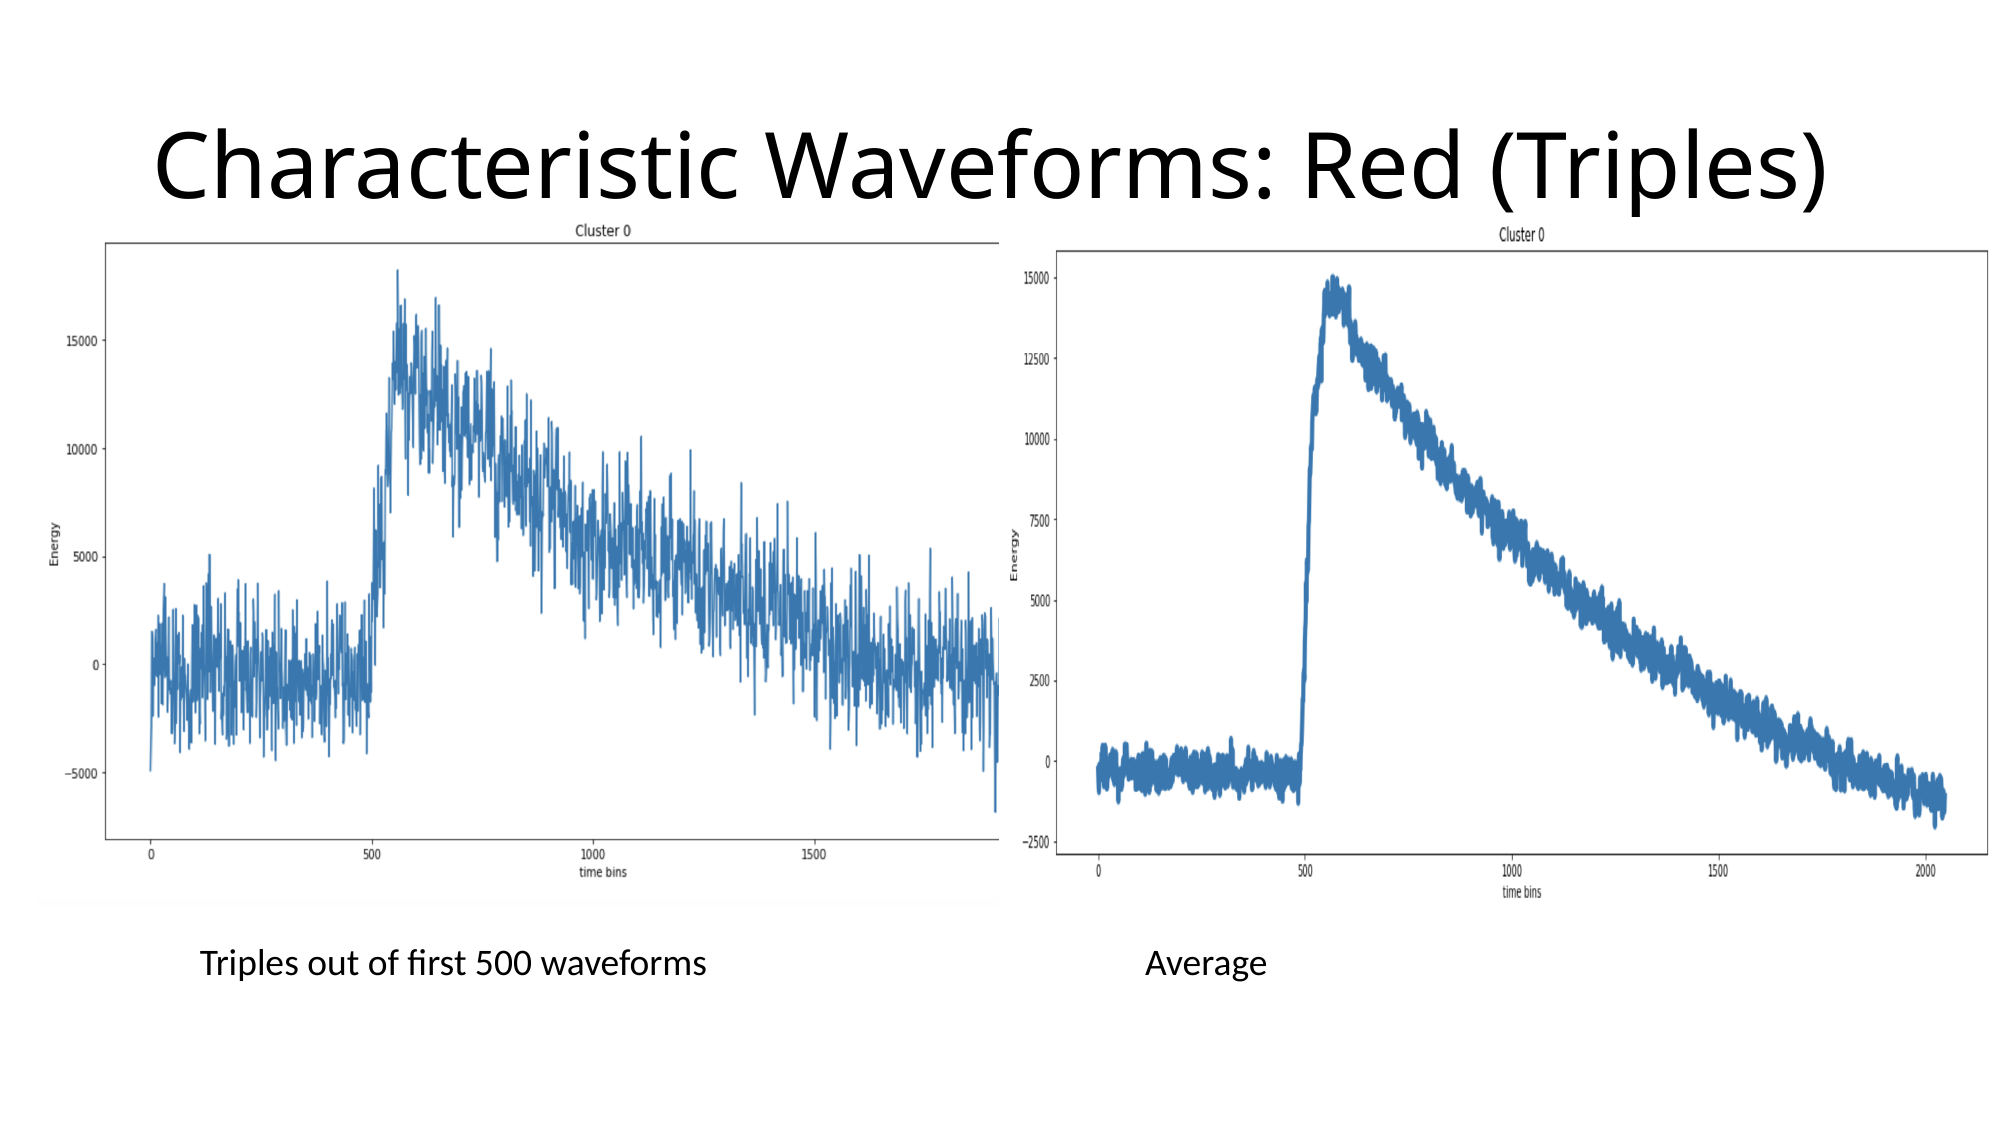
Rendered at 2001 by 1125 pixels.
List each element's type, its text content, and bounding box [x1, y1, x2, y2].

text_box Triples out of first 500 waveforms [185, 930, 870, 991]
title Characteristic Waveforms: Red (Triples) [137, 59, 1863, 217]
picture [37, 217, 2000, 908]
text_box Average [1130, 930, 1815, 991]
